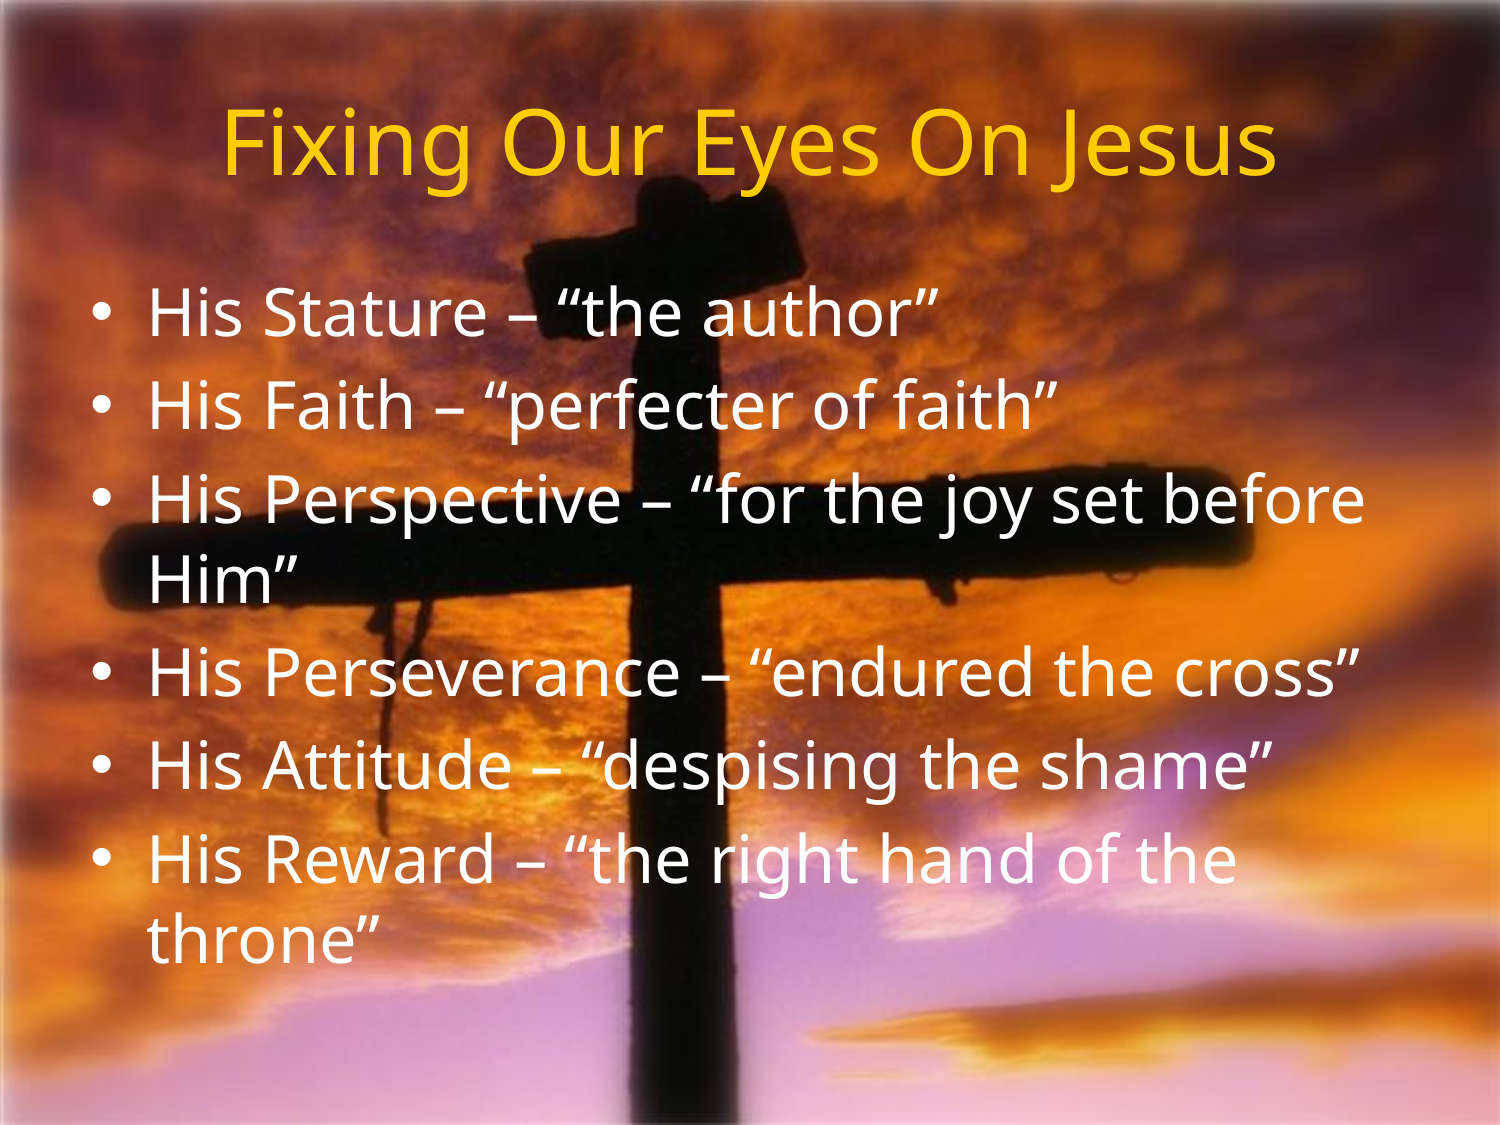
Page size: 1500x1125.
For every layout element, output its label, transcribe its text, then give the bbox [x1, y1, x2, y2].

list His Stature – “the author” His Faith – “perfecter of faith” His Perspective – “for the joy set before Him” His Perseverance – “endured the cross” His Attitude – “despising the shame” His Reward – “the right hand of the throne” [75, 262, 1425, 1005]
picture [0, 0, 1500, 1125]
title Fixing Our Eyes On Jesus [75, 45, 1425, 233]
